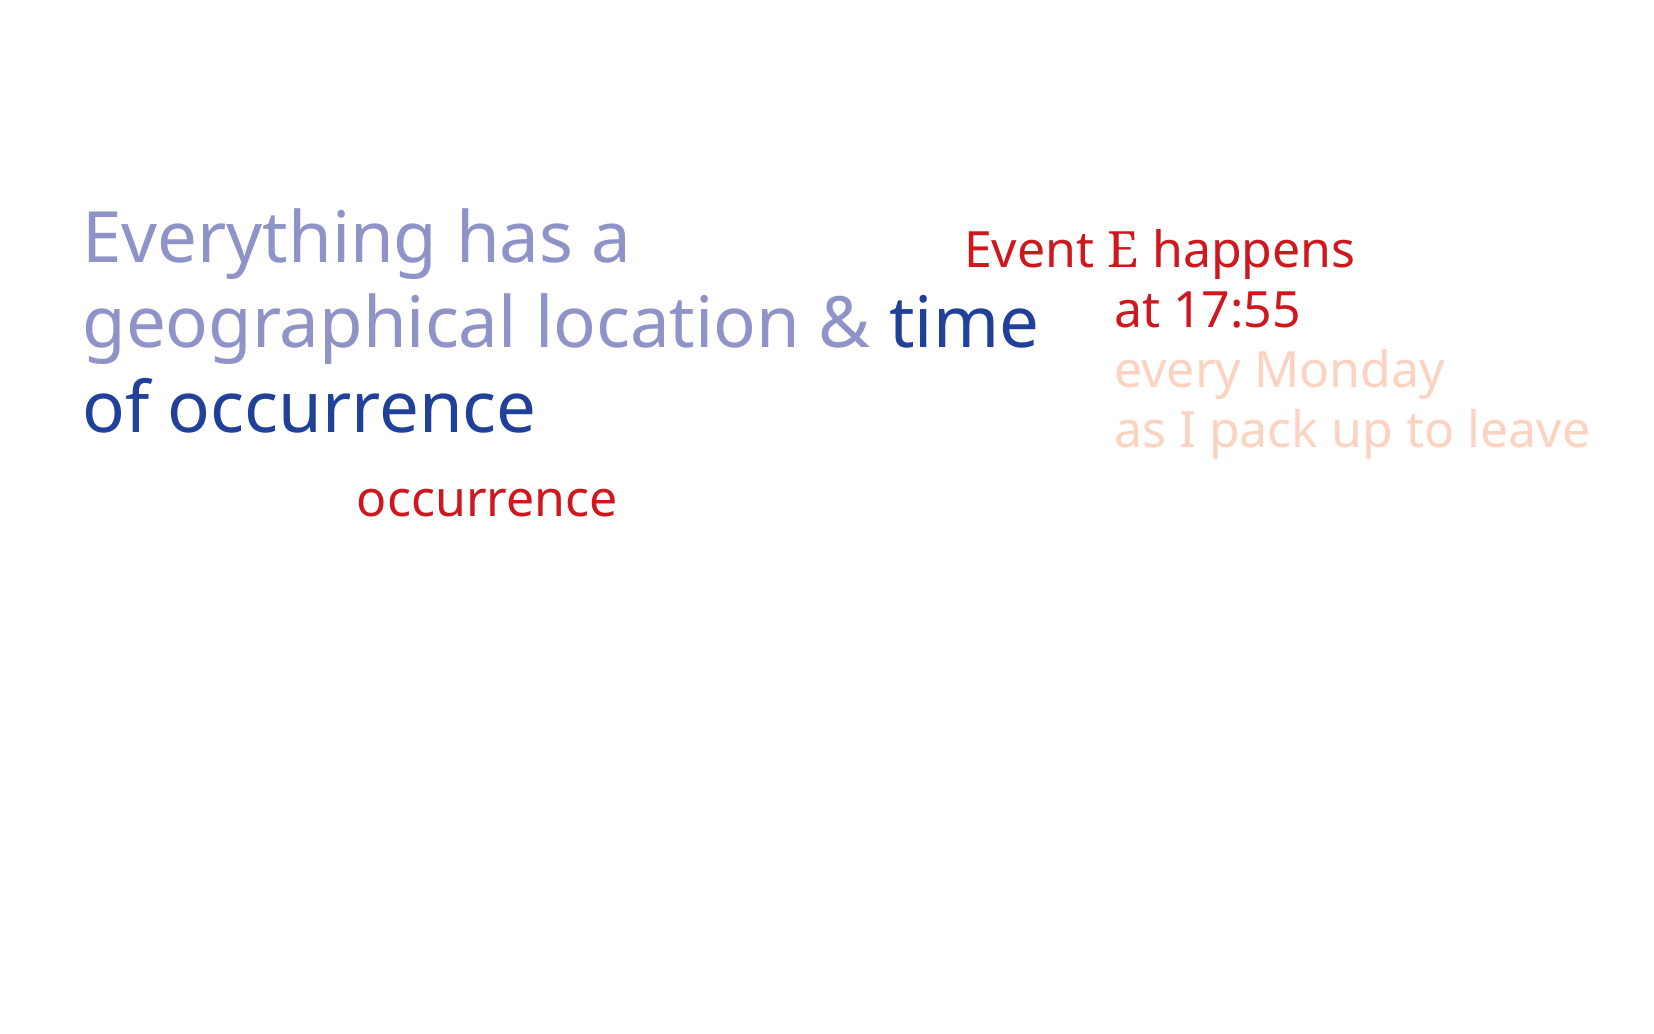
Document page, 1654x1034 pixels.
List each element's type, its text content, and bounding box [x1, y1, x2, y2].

text_box occurrence [342, 459, 634, 534]
text_box Event E happens at 17:55 every Monday as I pack up to leave [949, 210, 1606, 466]
text_box Everything has a geographical location & time of occurrence [67, 84, 1093, 455]
